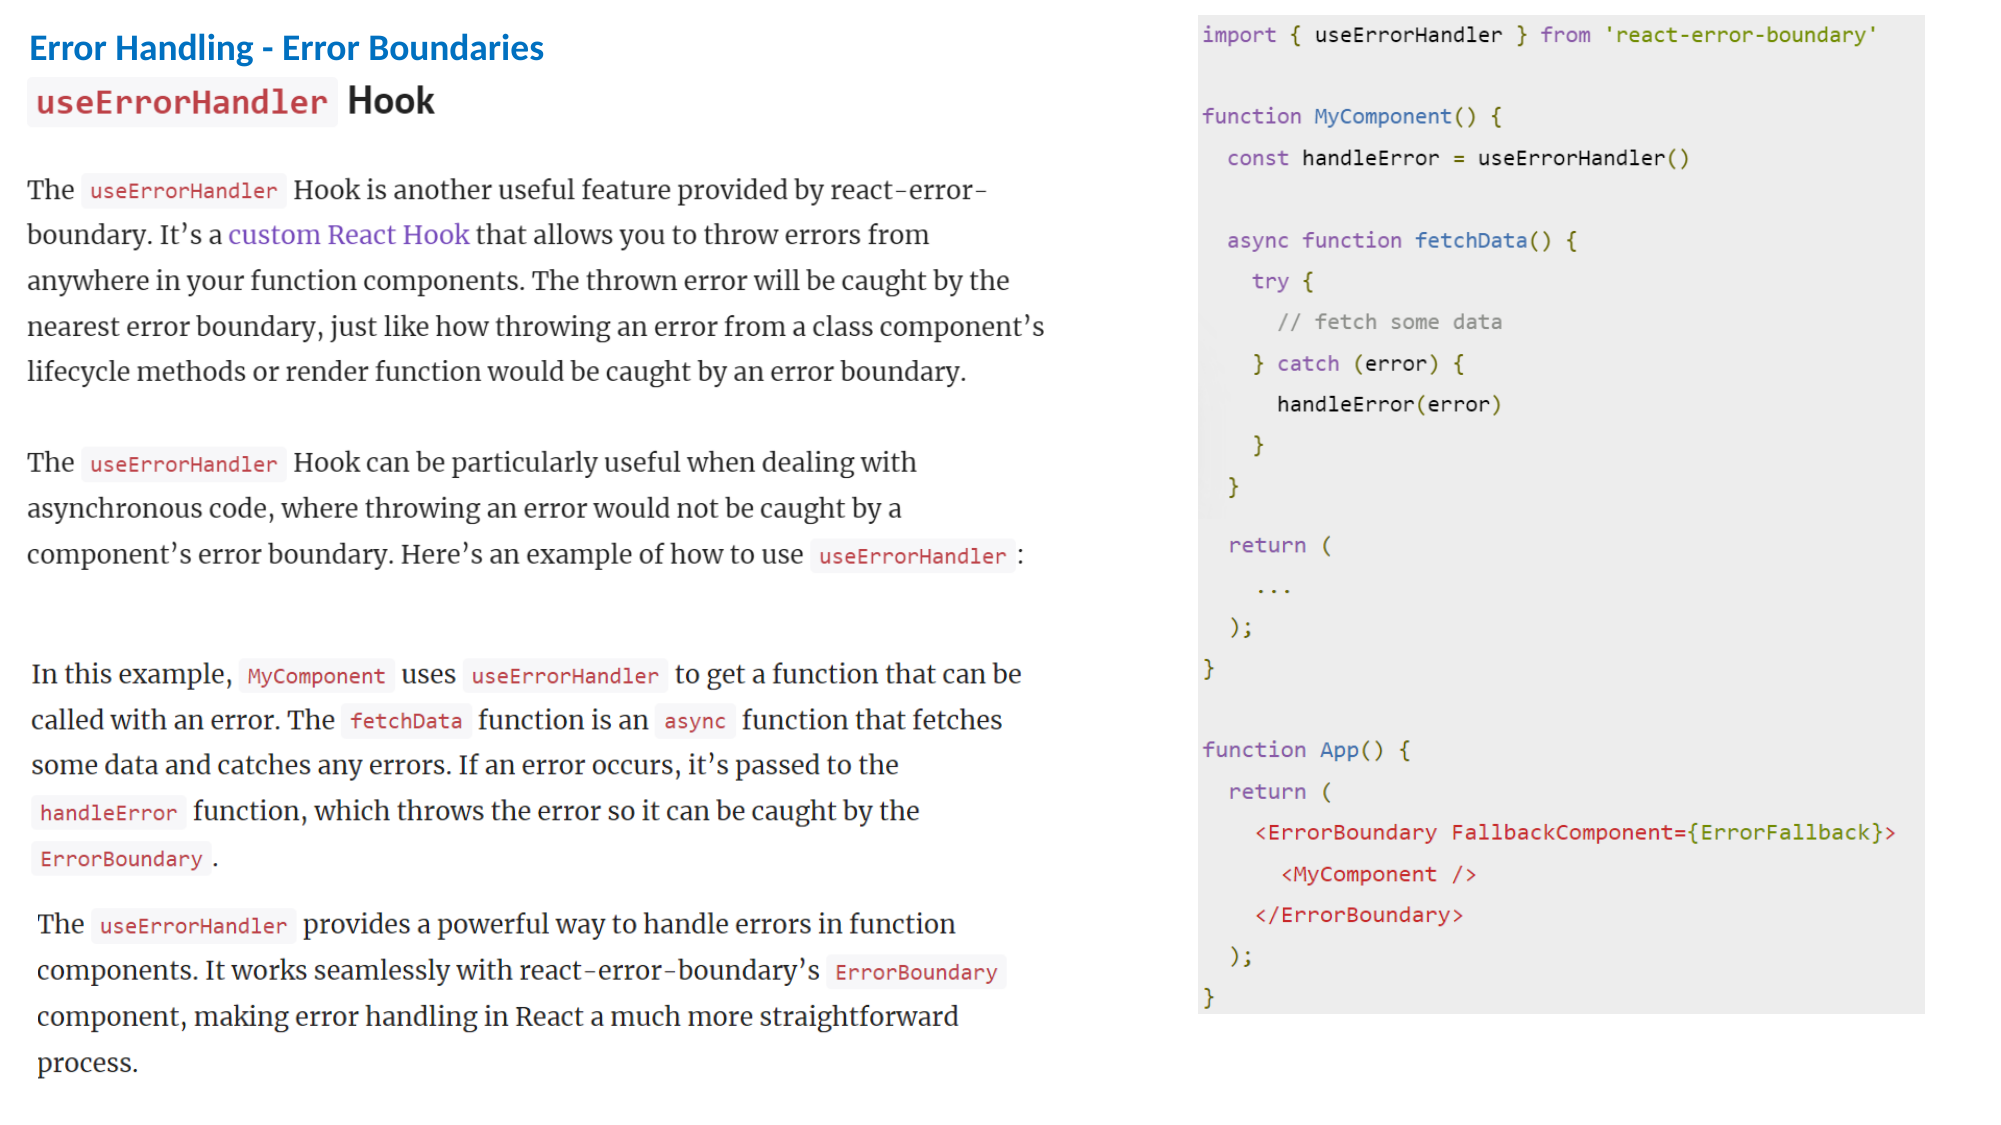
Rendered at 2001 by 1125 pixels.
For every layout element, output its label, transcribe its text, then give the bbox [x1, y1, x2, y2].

picture [38, 903, 1015, 1090]
text_box Error Handling - Error Boundaries [14, 15, 989, 75]
picture [1198, 15, 1925, 1014]
picture [24, 650, 1029, 883]
picture [24, 75, 1044, 596]
